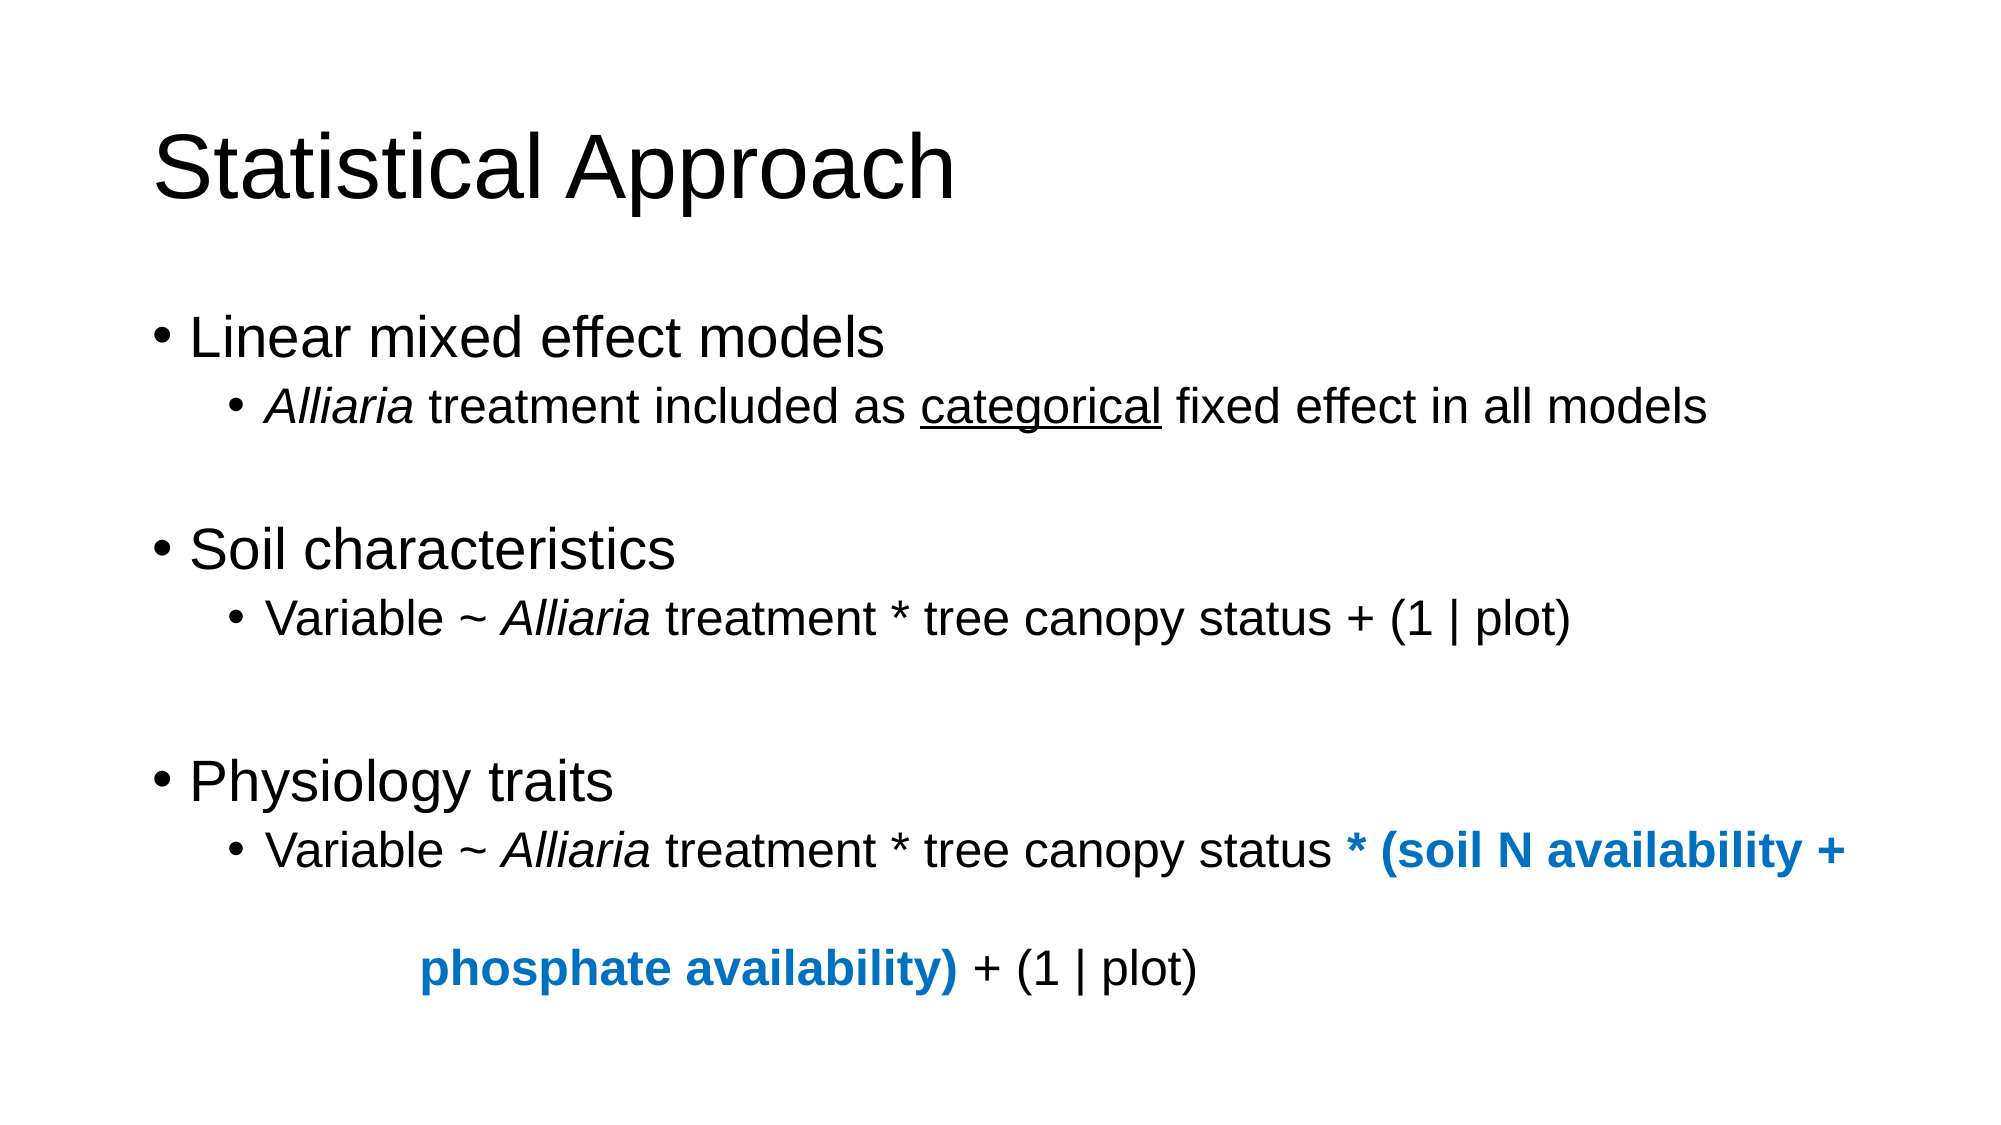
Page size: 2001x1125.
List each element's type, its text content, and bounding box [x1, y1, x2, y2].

title Statistical Approach [137, 59, 1863, 278]
list Linear mixed effect models Alliaria treatment included as categorical fixed effect in all models Soil characteristics Variable ~ Alliaria treatment * tree canopy status + (1 | plot) Physiology traits Variable ~ Alliaria treatment * tree canopy status * (soil N availability + phosphate availability) + (1 | plot) [137, 299, 1863, 1014]
